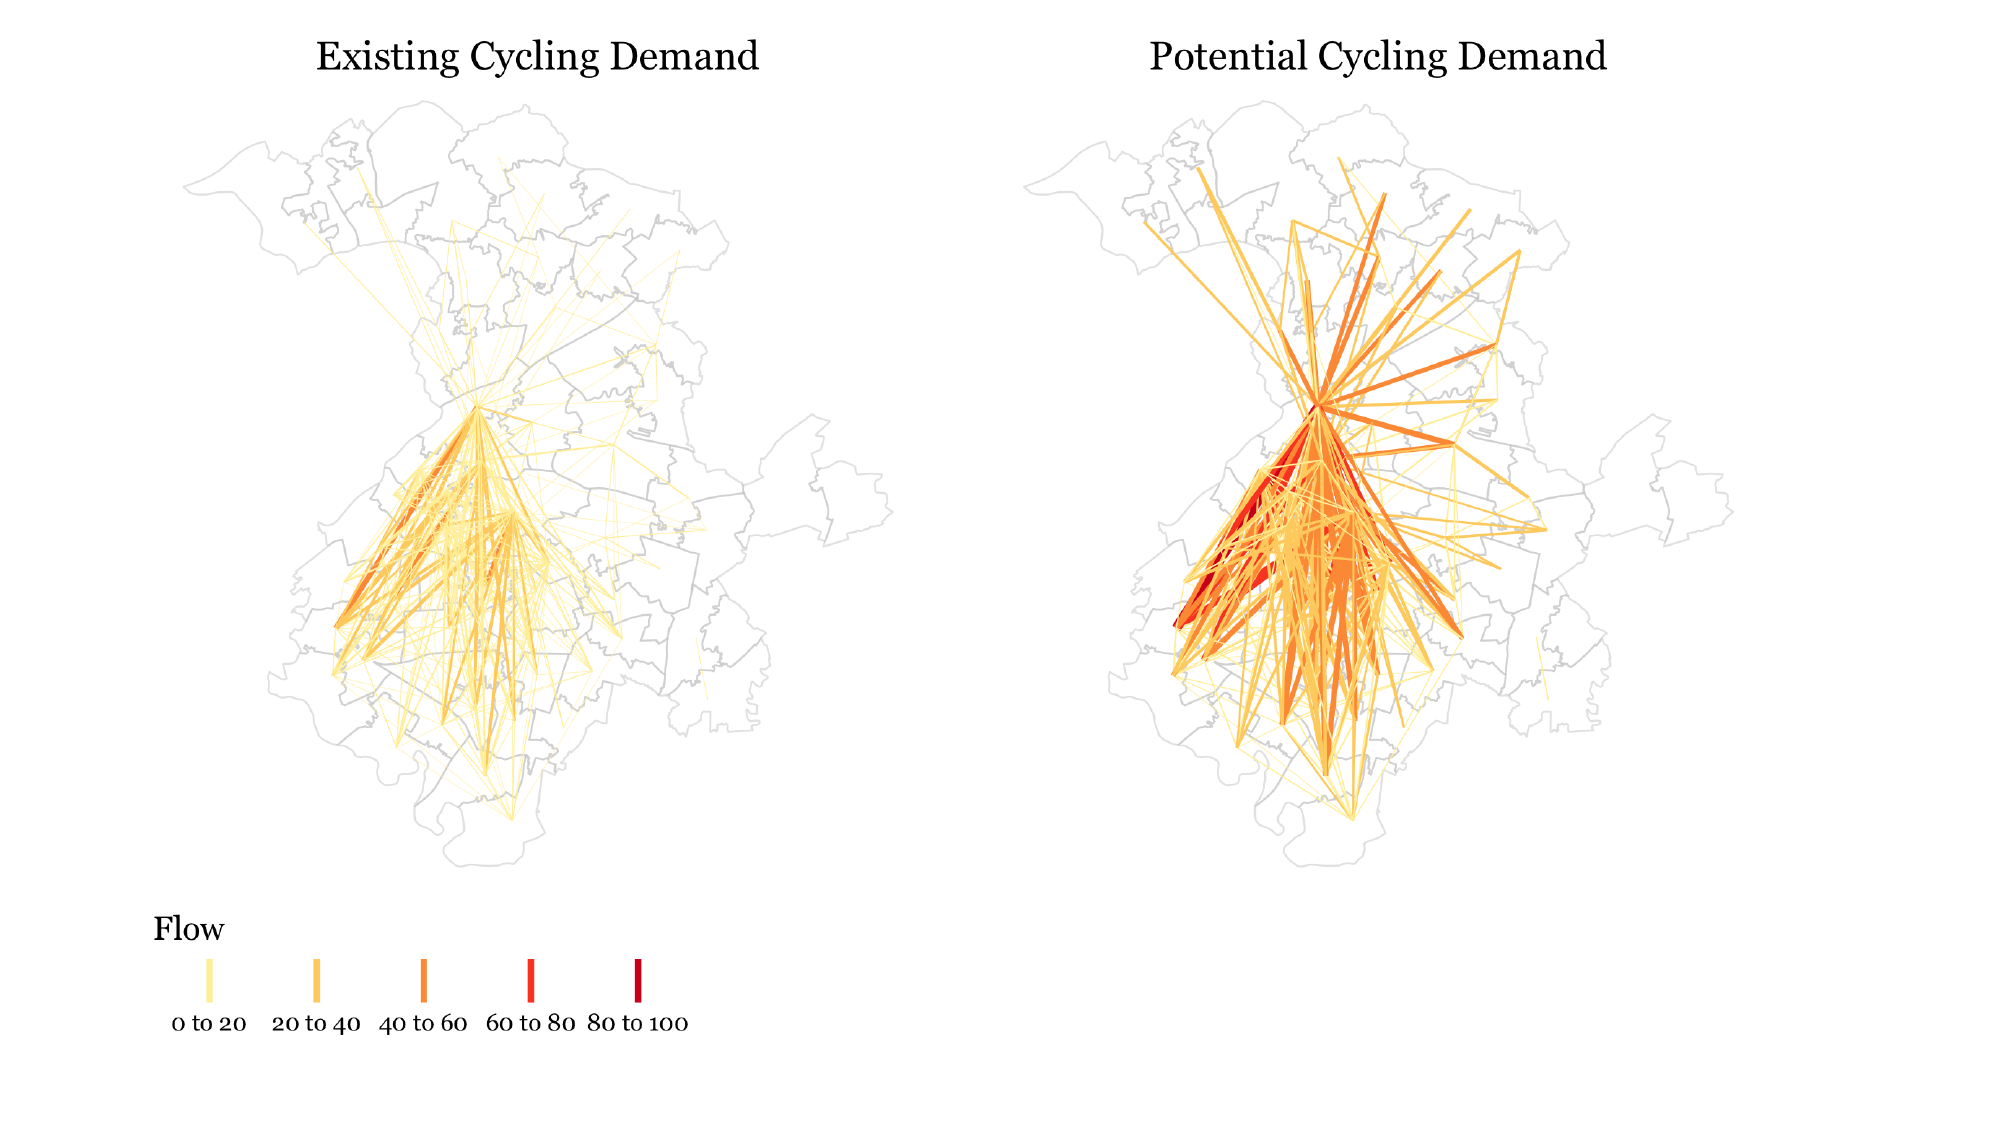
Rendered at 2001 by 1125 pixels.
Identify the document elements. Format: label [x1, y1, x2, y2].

list [113, 0, 1845, 1125]
